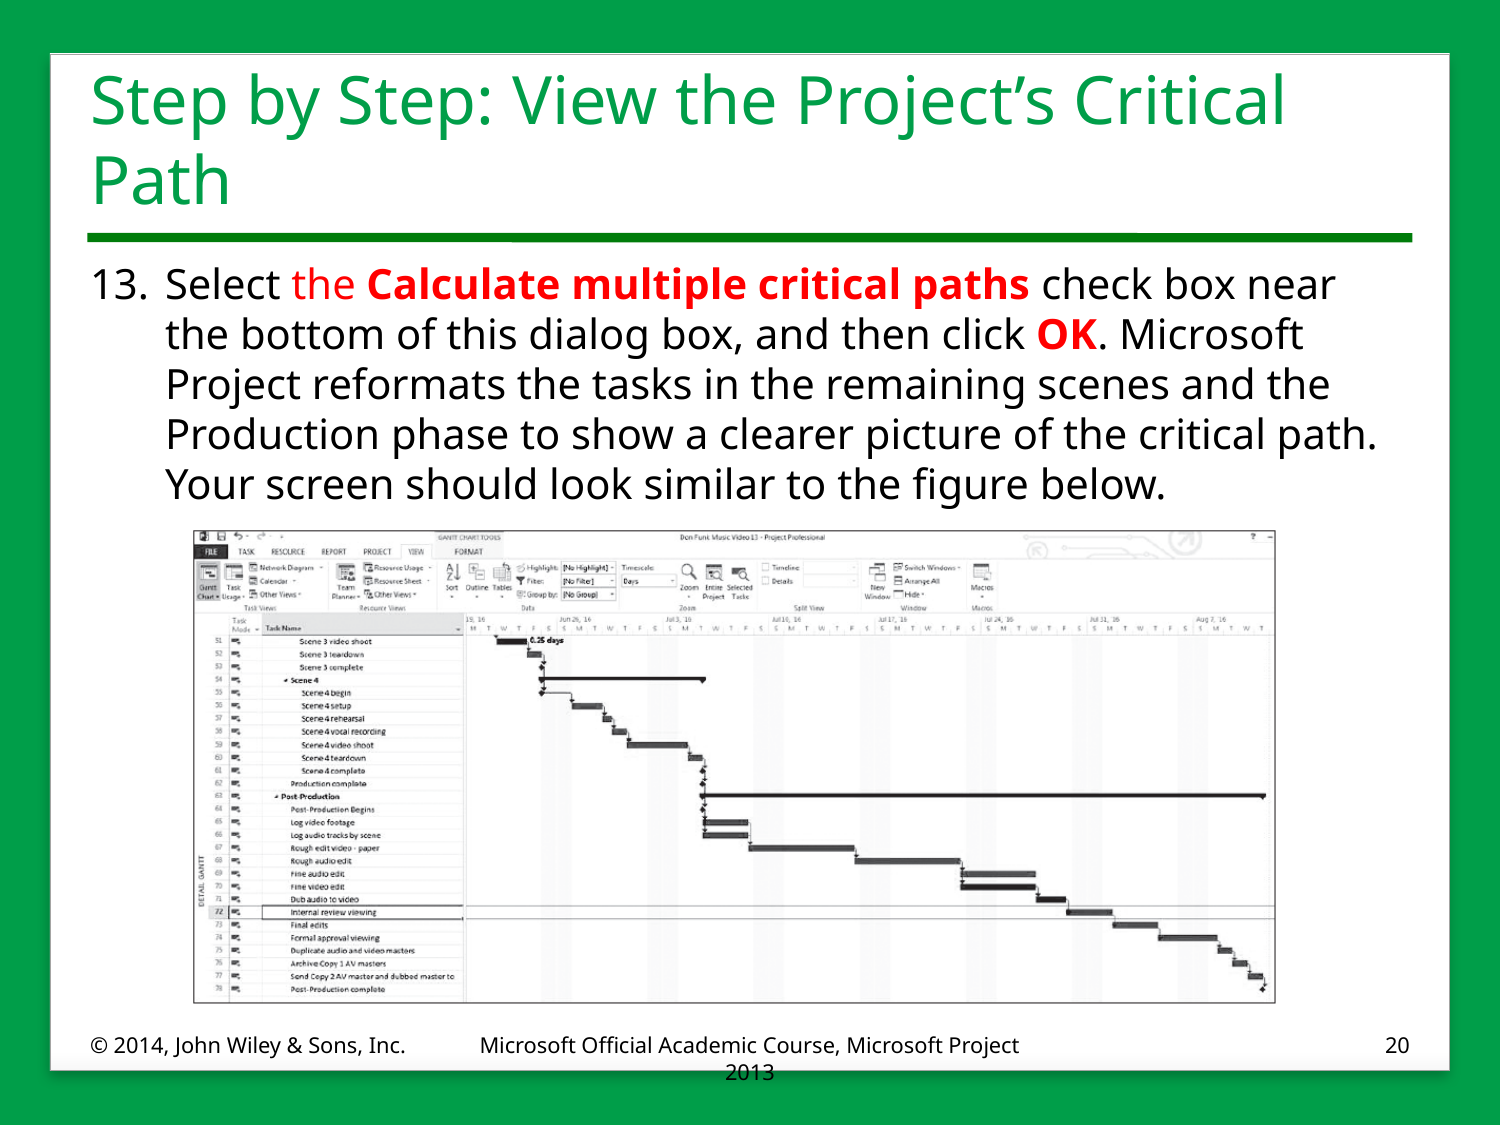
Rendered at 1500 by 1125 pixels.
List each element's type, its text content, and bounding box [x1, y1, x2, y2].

picture [187, 524, 1284, 1013]
footer Microsoft Official Academic Course, Microsoft Project 2013 [449, 1024, 1051, 1103]
slide_number 20 [1074, 1024, 1426, 1103]
list 13. Select the Calculate multiple critical paths check box near the bottom of this dialog box, and then click OK. Microsoft Project reformats the tasks in the remaining scenes and the Production phase to show a clearer picture of the critical path. Your screen should look similar to the figure below. [75, 249, 1425, 1063]
title Step by Step: View the Project’s Critical Path [74, 74, 1426, 226]
slide_number © 2014, John Wiley & Sons, Inc. [74, 1024, 426, 1103]
